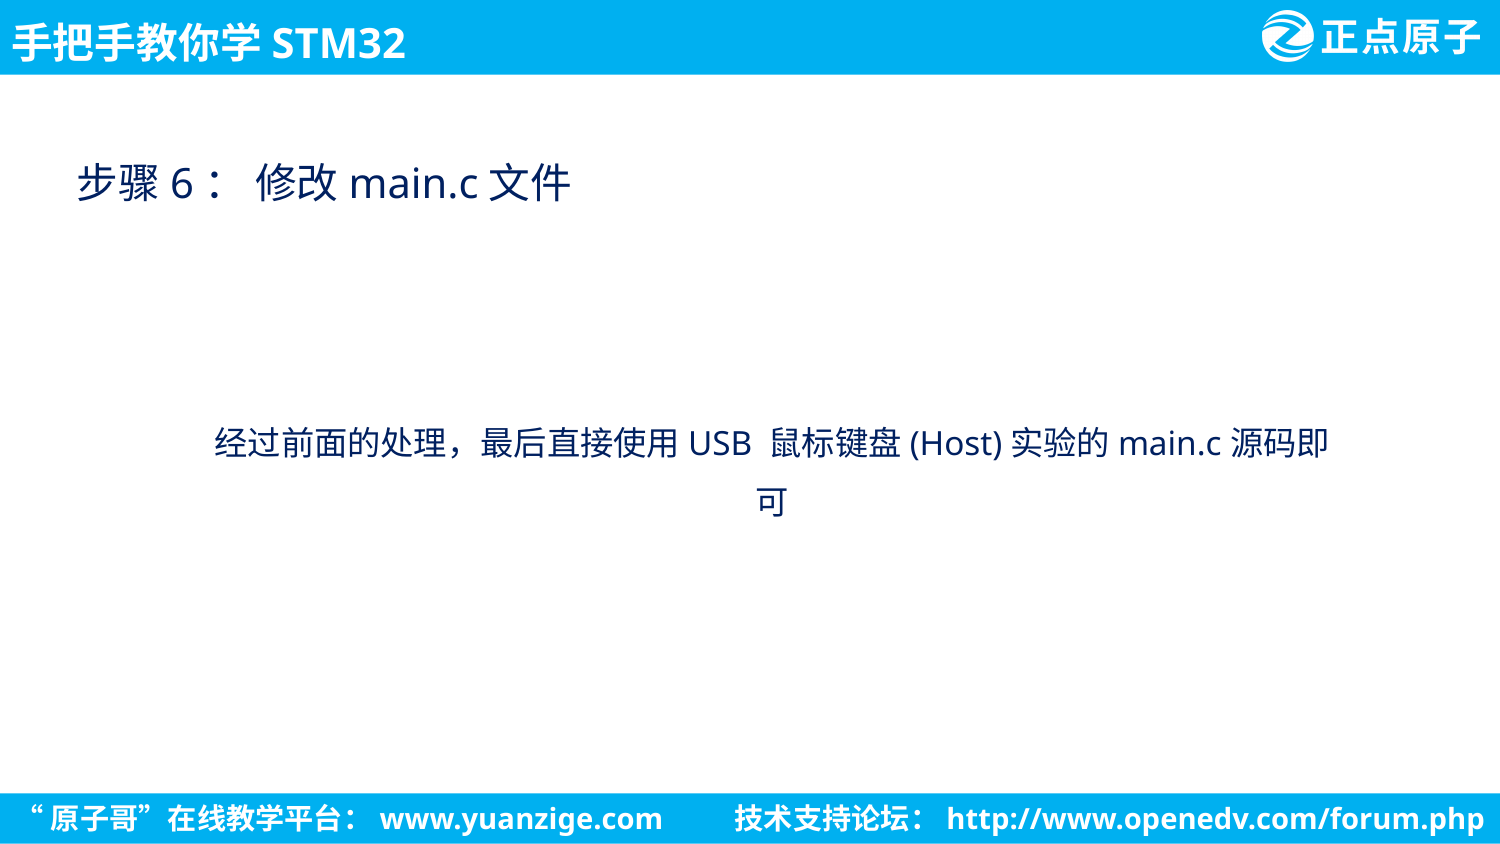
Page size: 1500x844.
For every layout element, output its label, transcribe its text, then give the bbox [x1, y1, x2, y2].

picture [1367, 18, 1396, 42]
text_box [0, 0, 1500, 76]
picture [1263, 27, 1307, 61]
picture [1364, 45, 1370, 53]
picture [1404, 20, 1438, 54]
picture [1412, 44, 1418, 52]
picture [1431, 44, 1438, 52]
text_box 经过前面的处理，最后直接使用USB 鼠标键盘(Host)实验的main.c源码即可 [183, 394, 1361, 529]
text_box 手把手教你学STM32 [0, 0, 967, 75]
picture [1445, 21, 1479, 54]
picture [1322, 21, 1357, 52]
picture [1391, 45, 1397, 53]
picture [1267, 11, 1313, 45]
text_box “原子哥”在线教学平台：www.yuanzige.com [0, 793, 544, 843]
text_box 技术支持论坛：http://www.openedv.com/forum.php [544, 793, 1500, 843]
text_box 步骤6： 修改main.c文件 [69, 128, 1121, 211]
